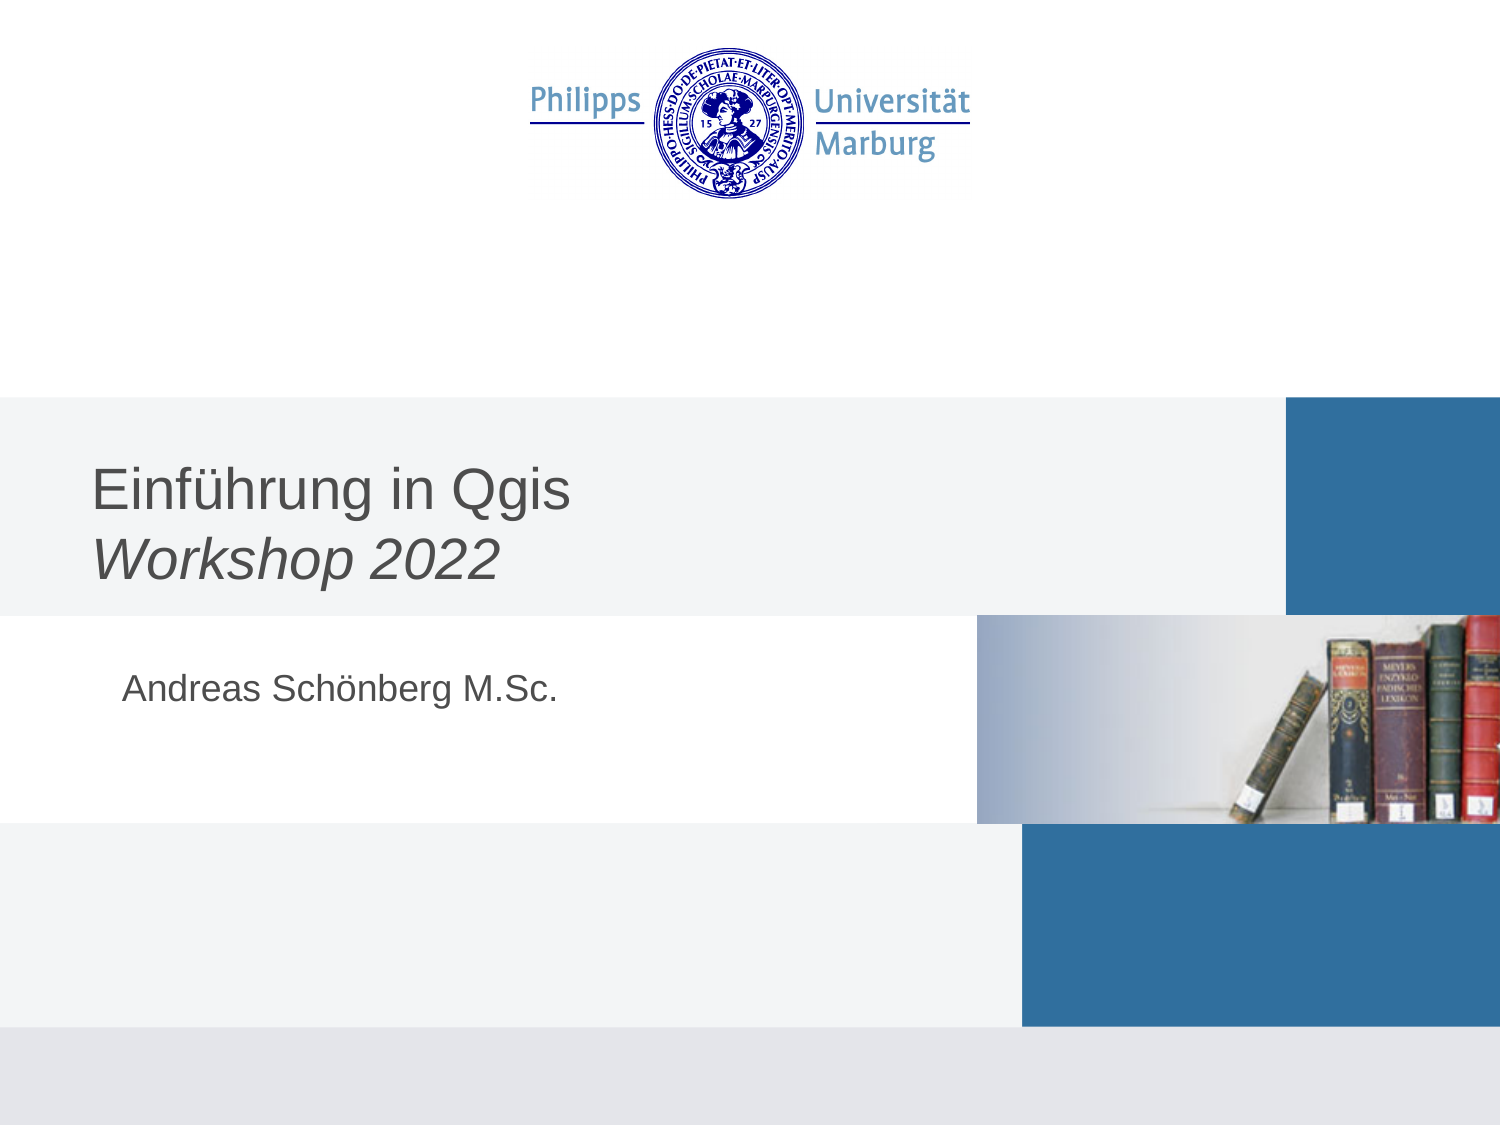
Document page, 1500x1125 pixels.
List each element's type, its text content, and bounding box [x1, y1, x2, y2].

picture [528, 46, 972, 200]
picture [977, 615, 1500, 824]
subtitle Andreas Schönberg M.Sc. [76, 656, 845, 905]
title Einführung in Qgis Workshop 2022 [76, 396, 1258, 646]
